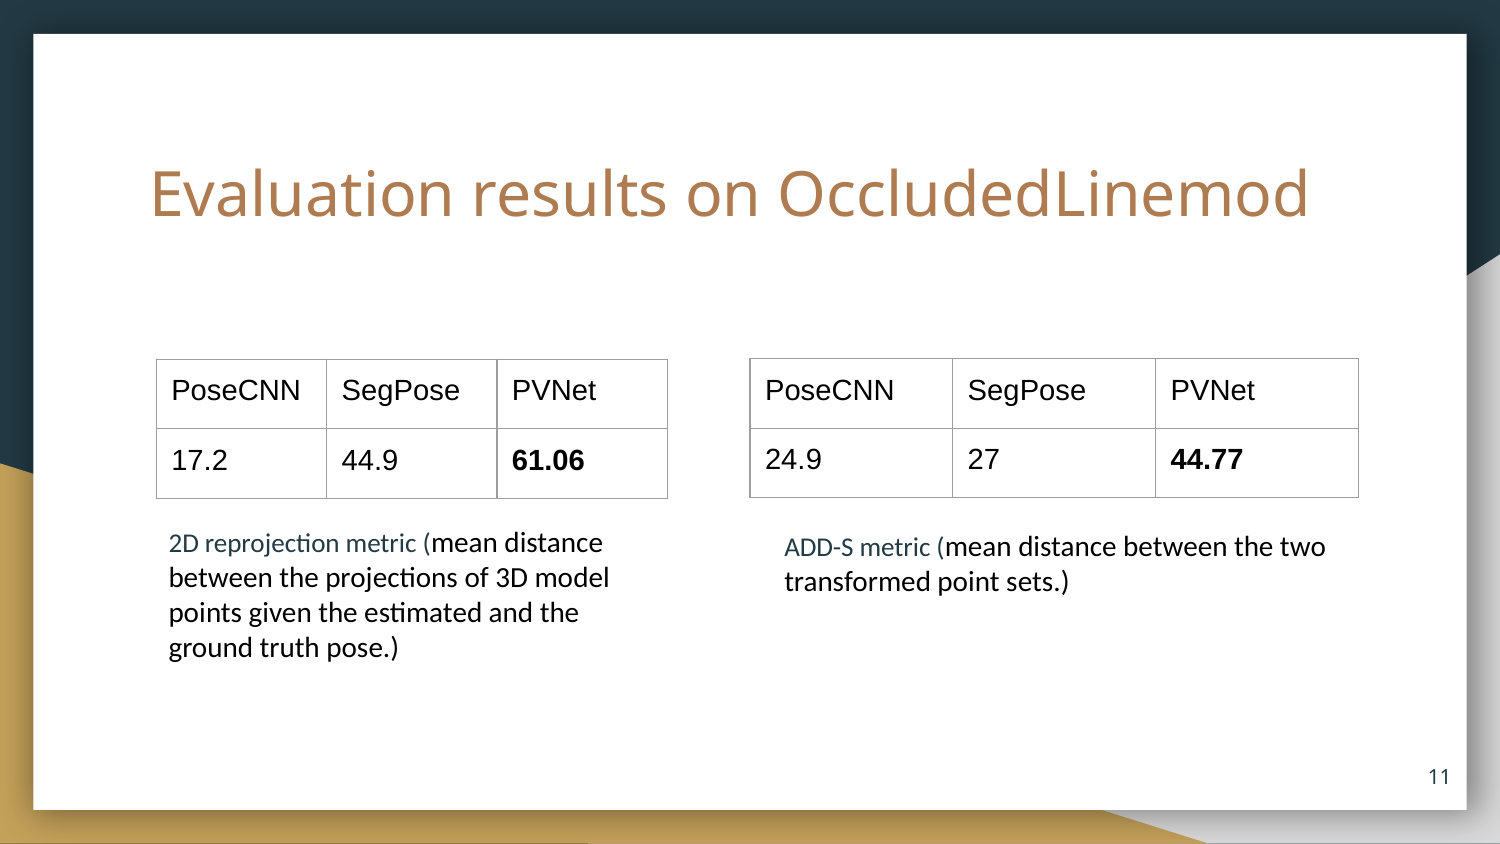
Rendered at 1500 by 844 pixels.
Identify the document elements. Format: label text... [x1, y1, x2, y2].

title Evaluation results on OccludedLinemod [134, 138, 1366, 296]
text_box 2D reprojection metric (mean distance between the projections of 3D model points given the estimated and the ground truth pose.) [153, 508, 670, 687]
table_cell 44.77 [1156, 429, 1358, 497]
table_header PoseCNN [157, 360, 326, 428]
slide_number ‹#› [1376, 745, 1467, 810]
table_header SegPose [327, 360, 496, 428]
table_cell 24.9 [751, 429, 952, 497]
table_header PoseCNN [751, 359, 952, 428]
table_header PVNet [1156, 359, 1358, 428]
table_cell 27 [953, 429, 1155, 497]
table_cell 61.06 [498, 429, 667, 498]
text_box ADD-S metric (mean distance between the two transformed point sets.) [769, 512, 1359, 609]
list [134, 326, 1366, 729]
table_cell 44.9 [327, 429, 496, 498]
table_cell 17.2 [157, 429, 326, 498]
table_header PVNet [498, 360, 667, 428]
table_header SegPose [953, 359, 1155, 428]
